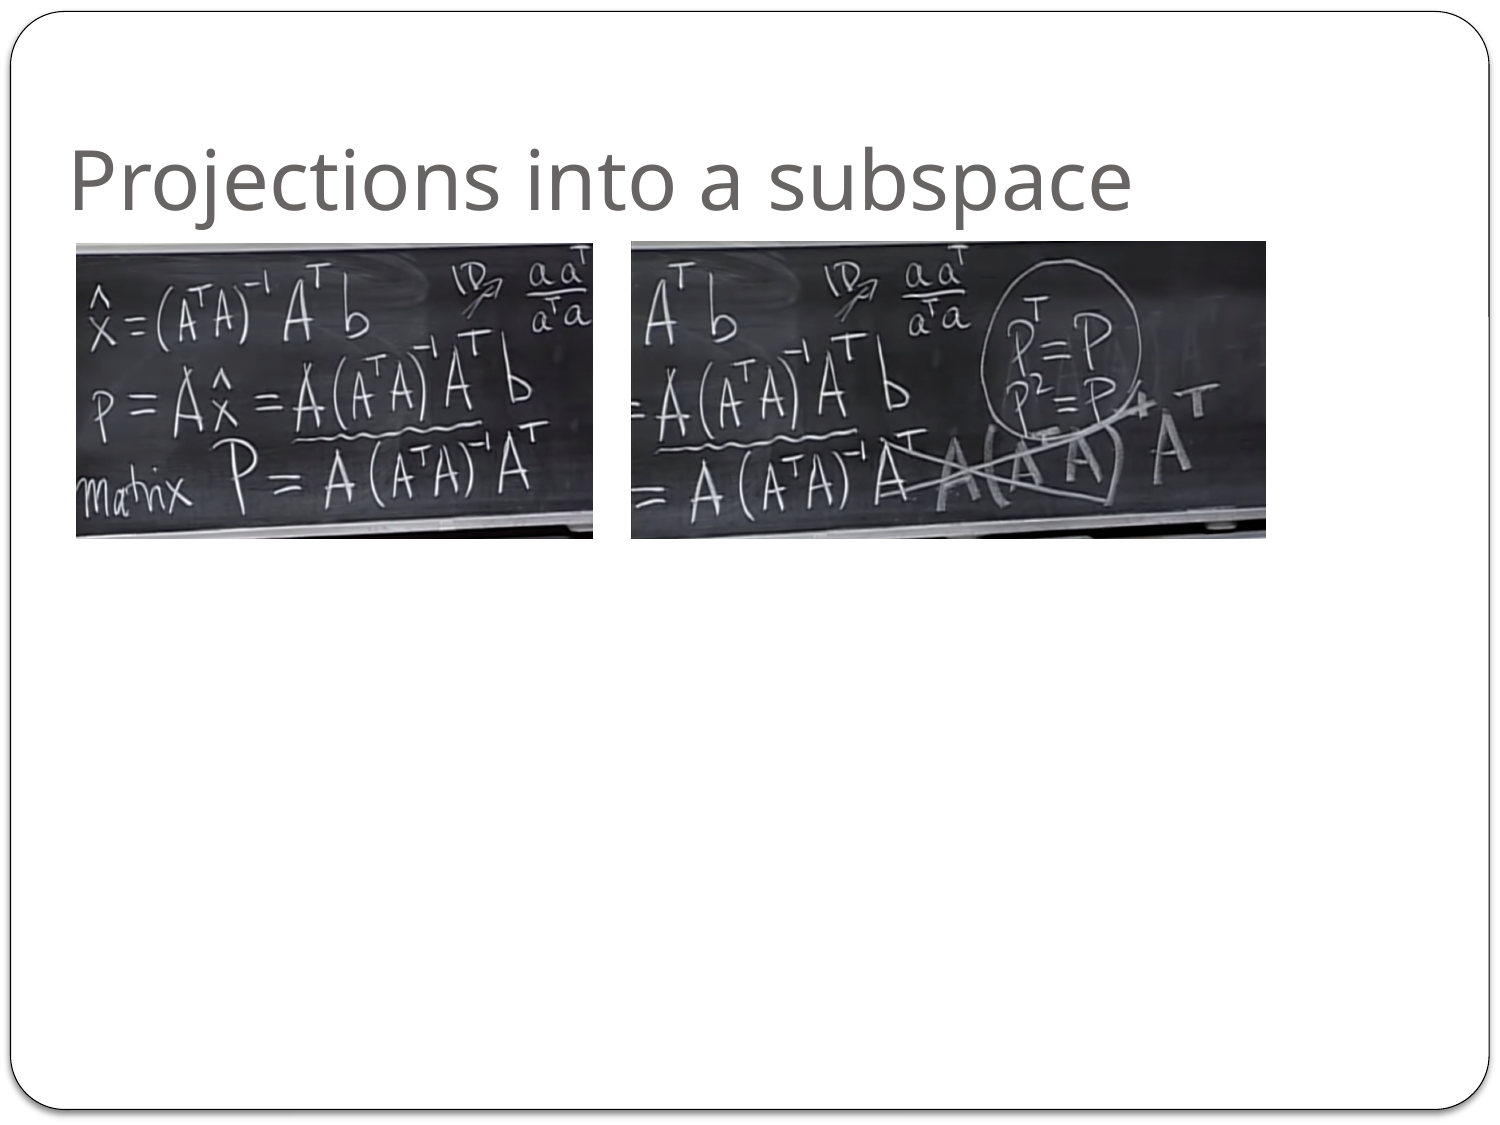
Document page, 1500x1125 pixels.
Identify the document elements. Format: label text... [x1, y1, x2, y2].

title Projections into a subspace [53, 54, 1329, 242]
picture [631, 241, 1266, 540]
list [76, 243, 593, 540]
